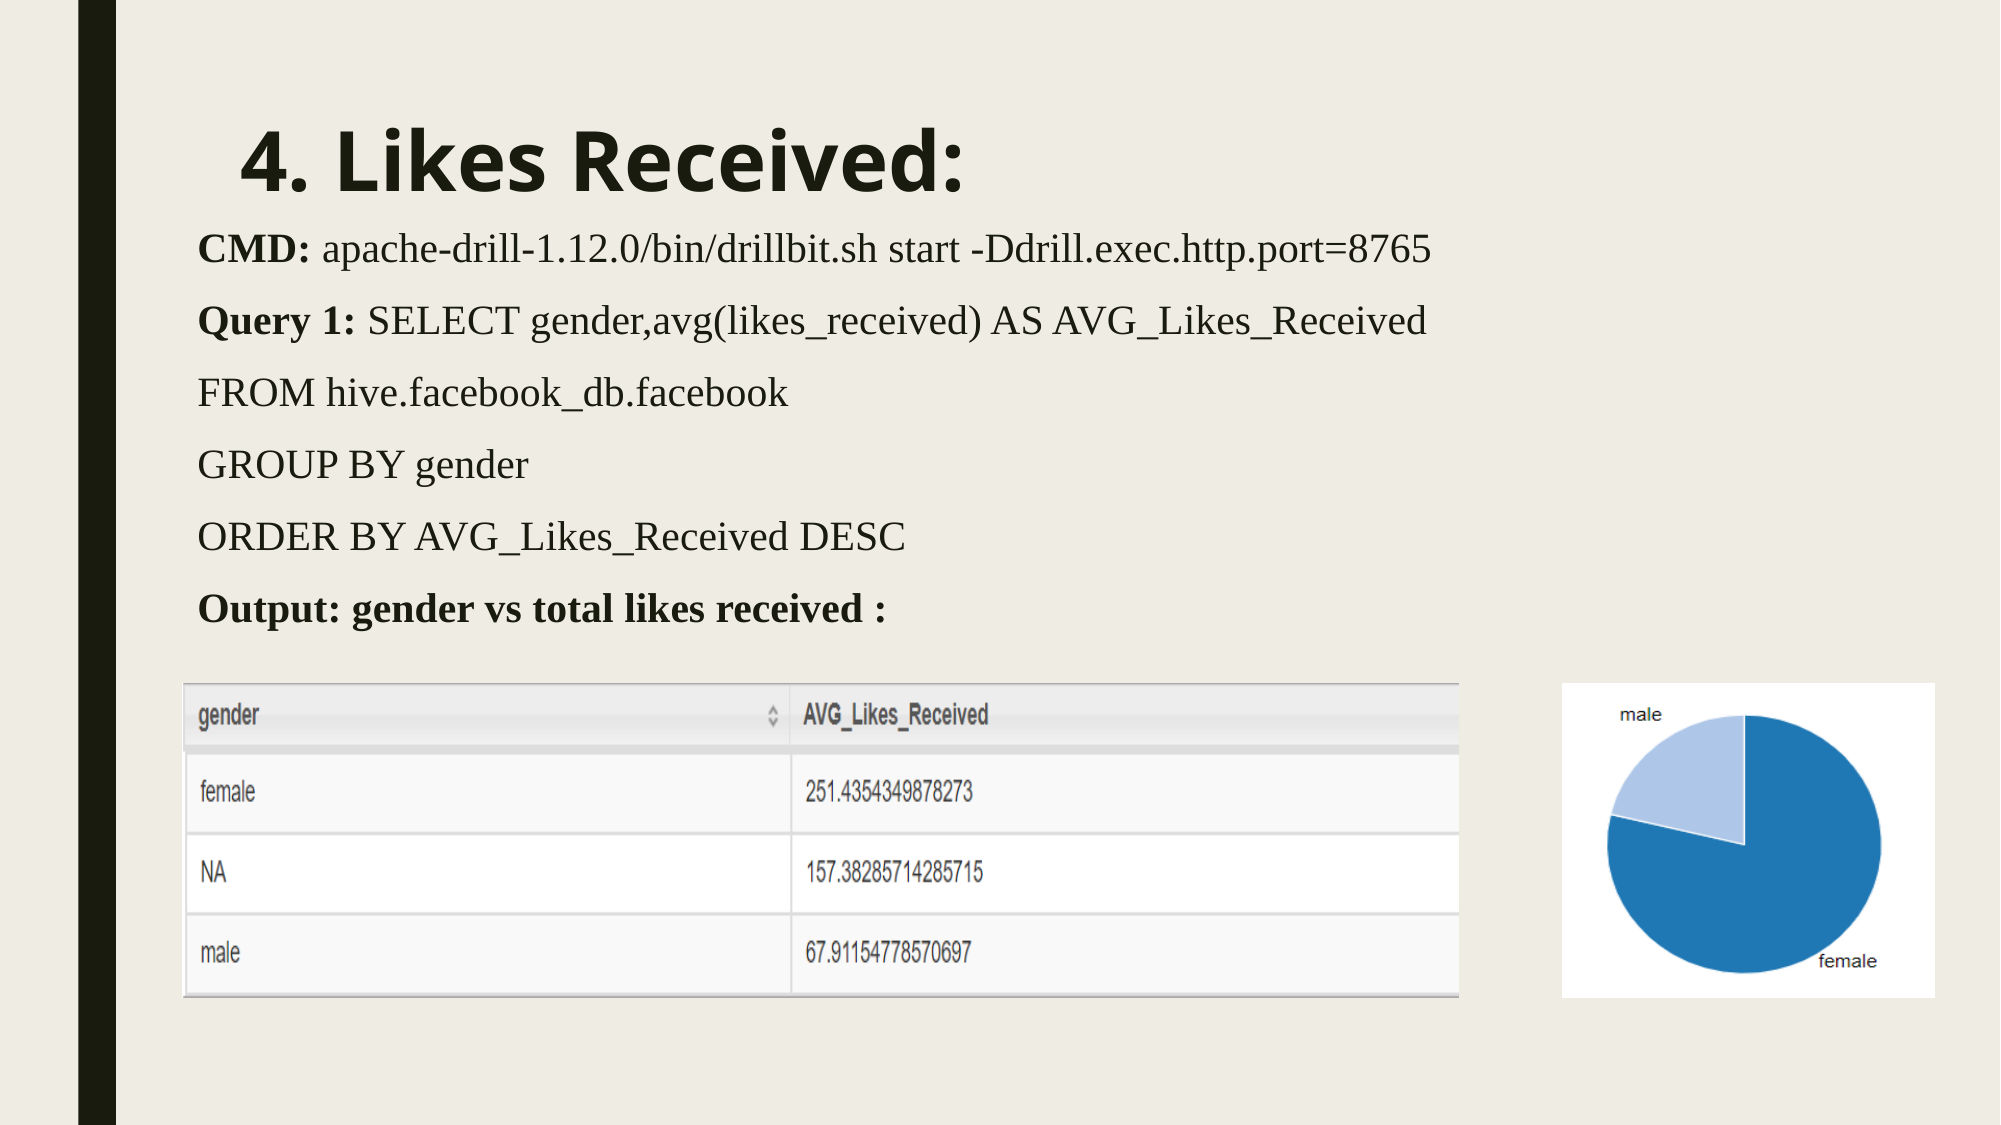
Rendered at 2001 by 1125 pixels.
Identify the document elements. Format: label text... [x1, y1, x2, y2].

title 4. Likes Received: [225, 112, 1800, 217]
list CMD: apache-drill-1.12.0/bin/drillbit.sh start -Ddrill.exec.http.port=8765 Query 1: SELECT gender,avg(likes_received) AS AVG_Likes_Received FROM hive.facebook_db.facebook GROUP BY gender ORDER BY AVG_Likes_Received DESC Output: gender vs total likes received : [182, 217, 1935, 1072]
picture [182, 683, 1459, 998]
picture [1562, 683, 1935, 998]
